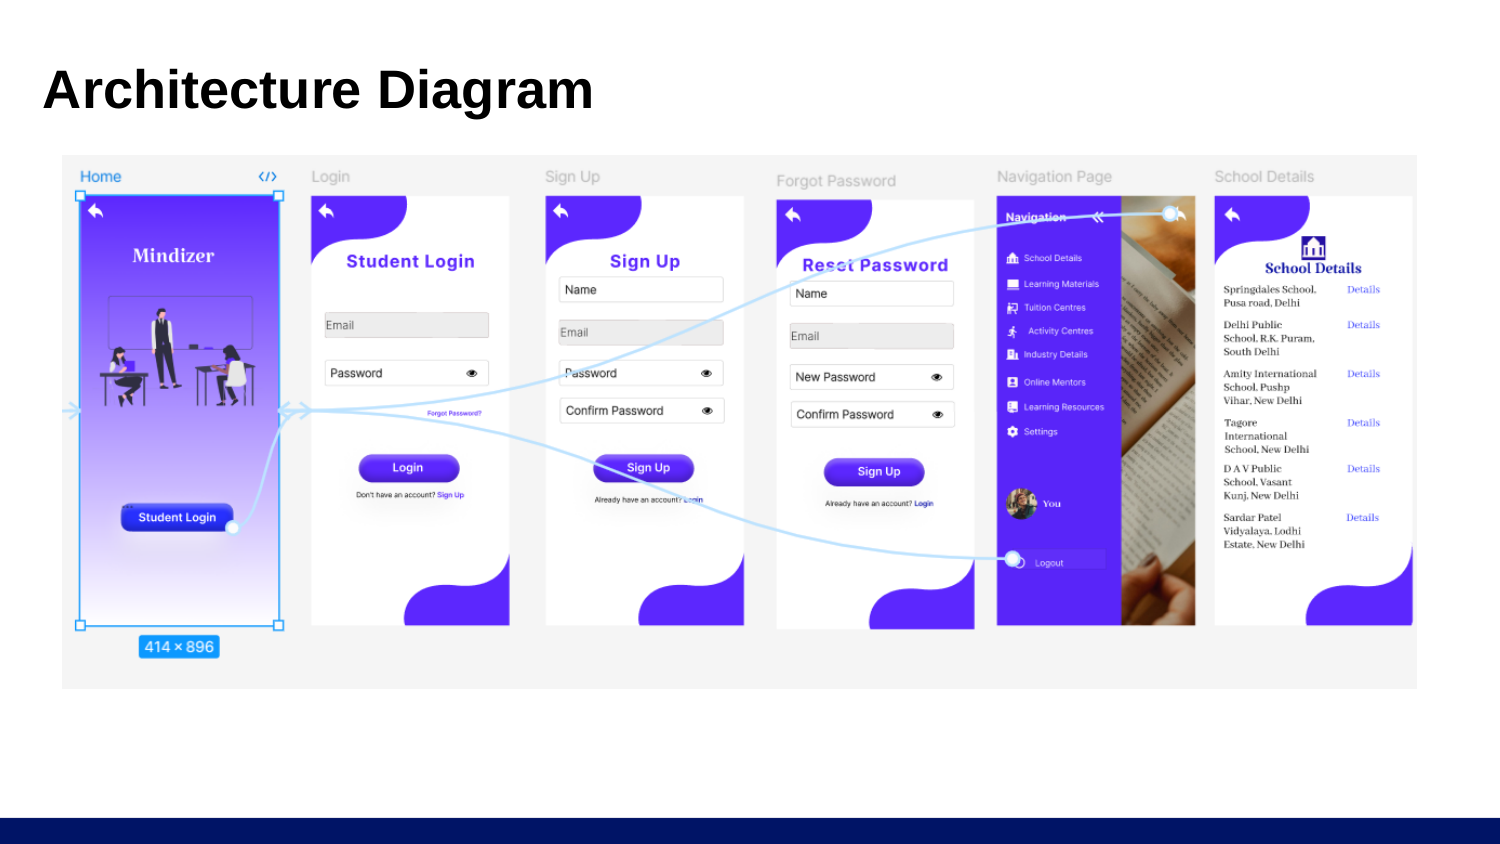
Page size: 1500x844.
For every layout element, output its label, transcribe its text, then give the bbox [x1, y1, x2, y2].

picture [62, 155, 1417, 689]
title Architecture Diagram [40, 52, 597, 196]
picture [0, 817, 1500, 844]
